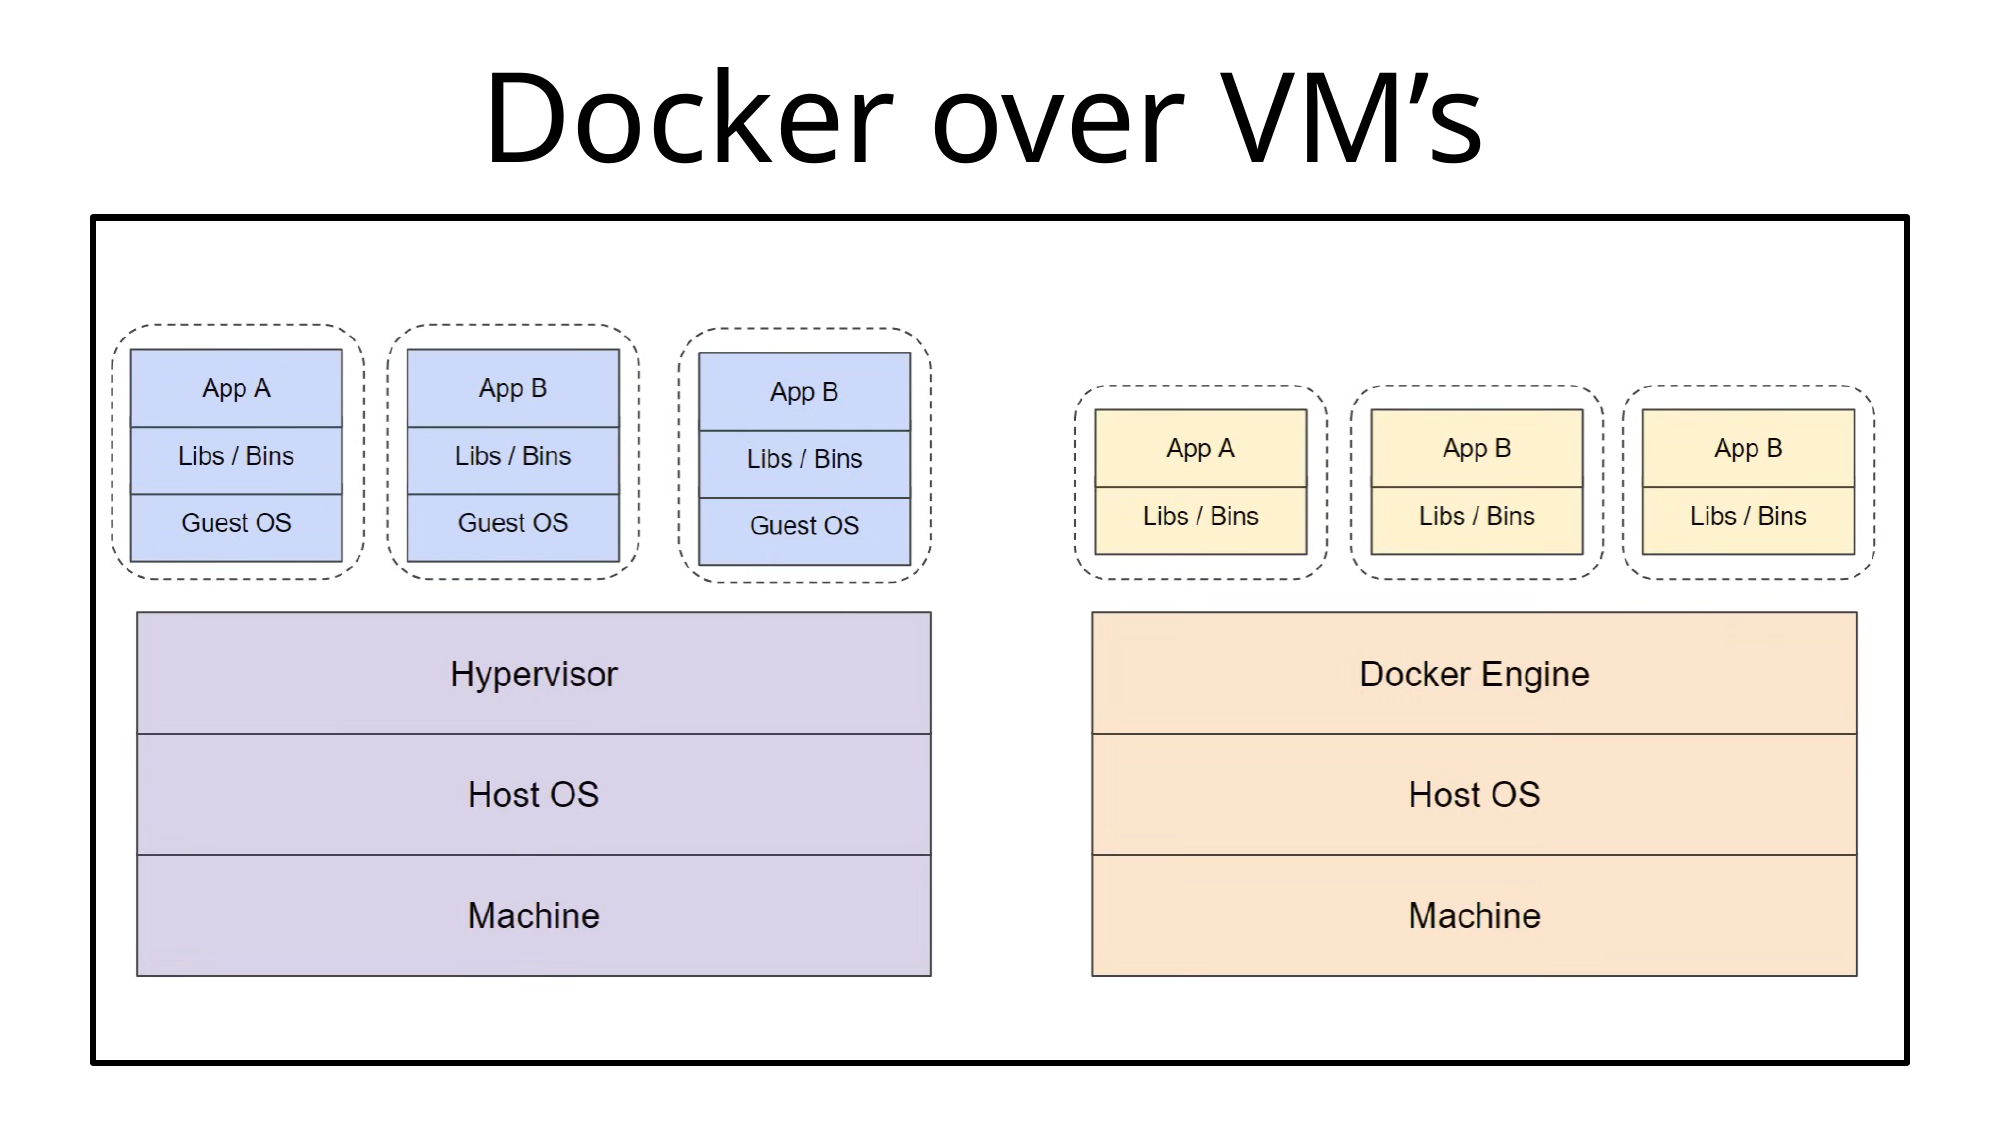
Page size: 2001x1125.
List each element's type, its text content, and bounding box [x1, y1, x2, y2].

picture [95, 220, 1905, 1060]
text_box Docker over VM’s [254, 30, 1746, 195]
